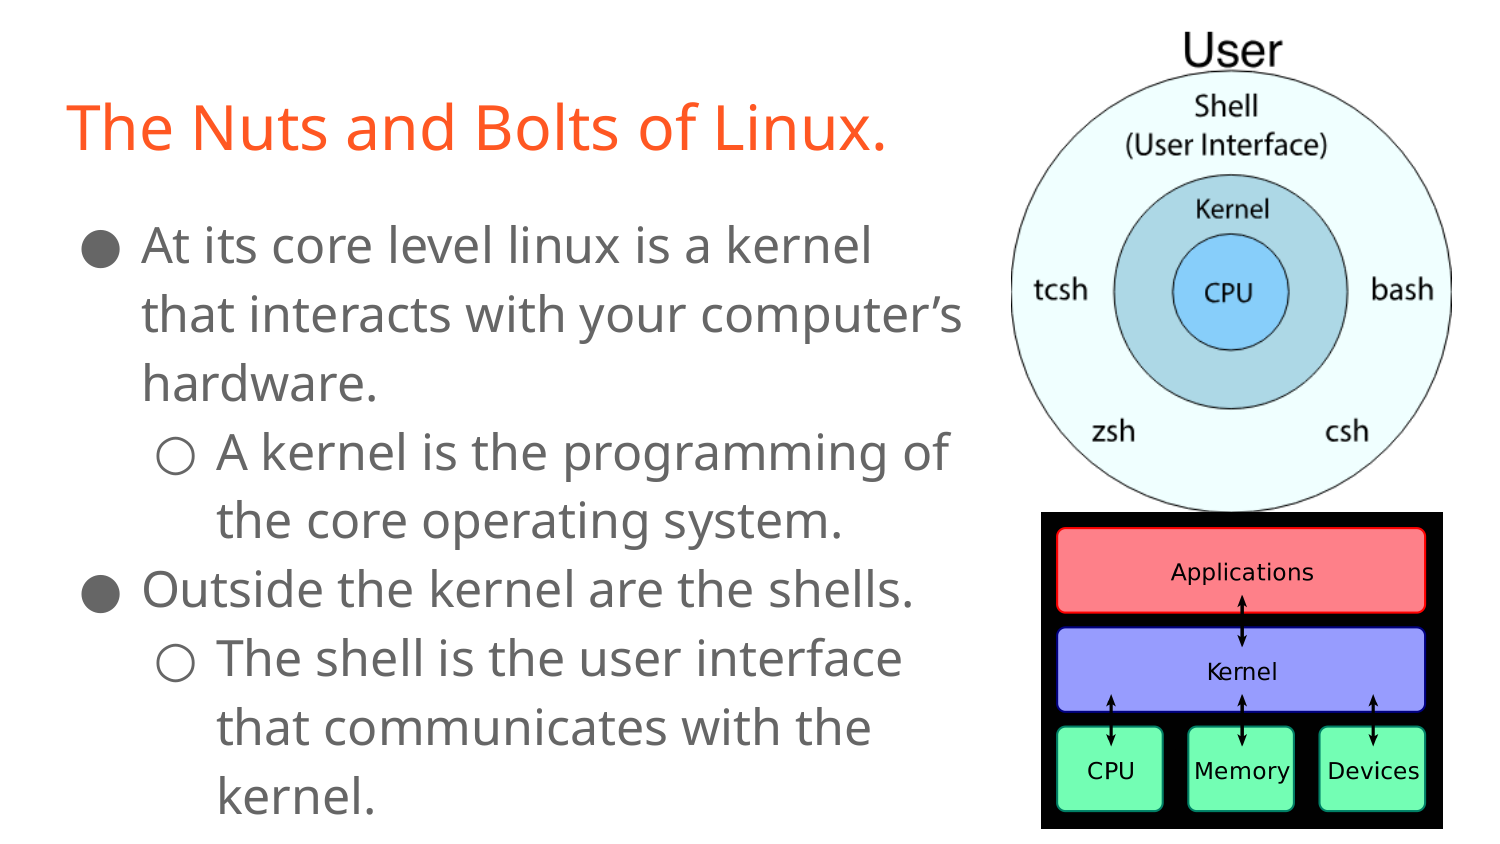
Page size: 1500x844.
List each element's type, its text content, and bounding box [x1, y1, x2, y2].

title The Nuts and Bolts of Linux. [51, 72, 1005, 167]
list At its core level linux is a kernel that interacts with your computer’s hardware. A kernel is the programming of the core operating system. Outside the kernel are the shells. The shell is the user interface that communicates with the kernel. [51, 189, 995, 750]
picture [1010, 28, 1452, 829]
